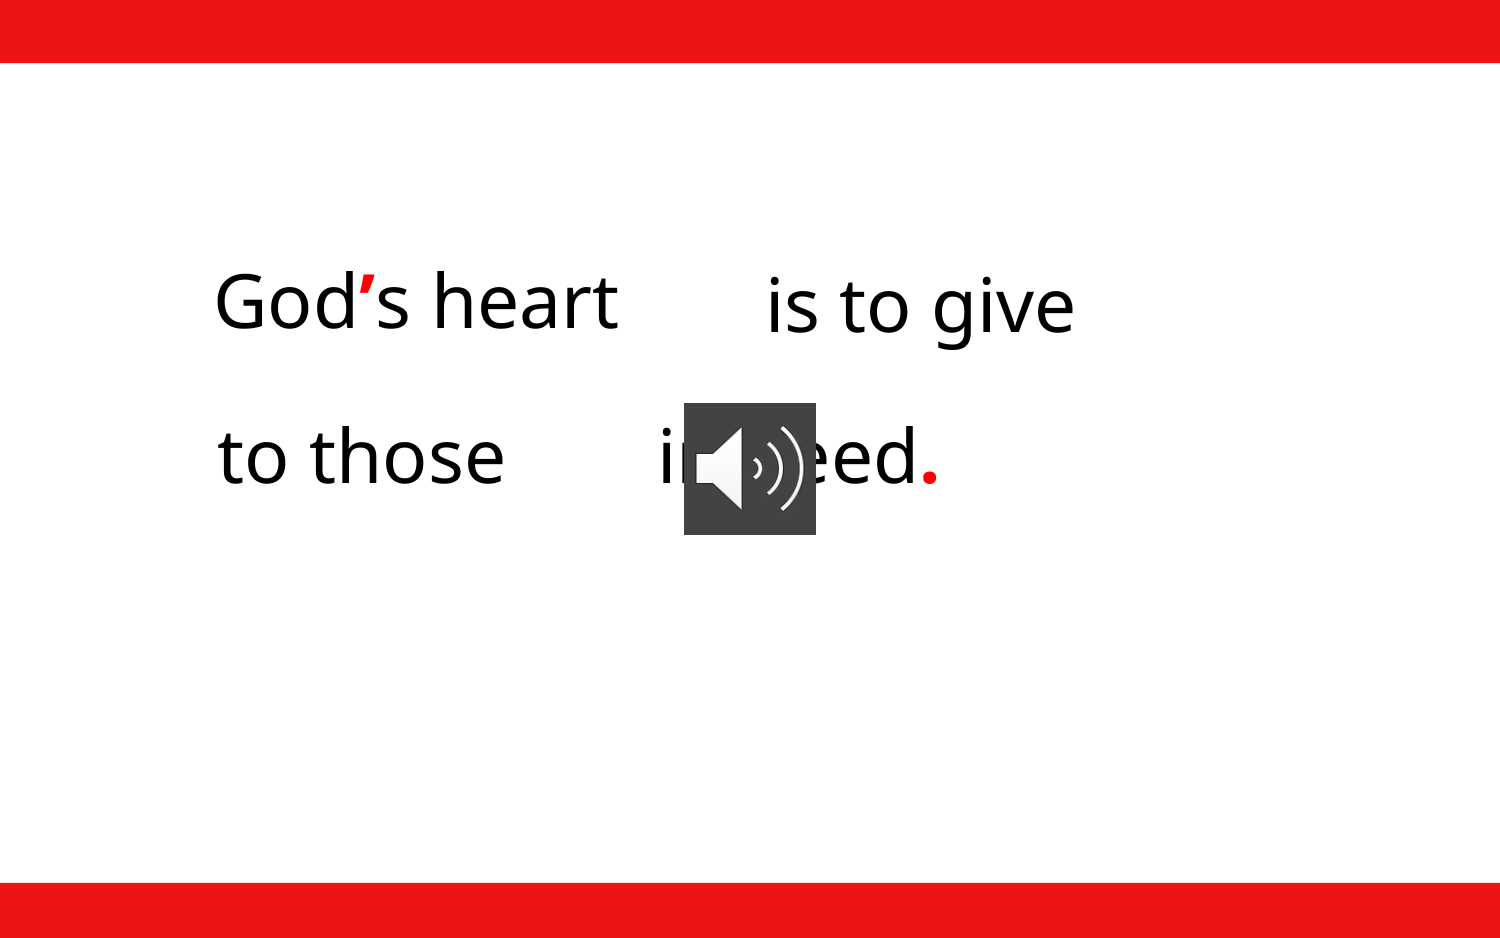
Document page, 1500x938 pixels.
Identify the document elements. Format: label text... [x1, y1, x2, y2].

text_box [0, 0, 1500, 64]
text_box in need. [642, 356, 1334, 549]
text_box [0, 882, 1500, 938]
text_box to those [202, 356, 583, 549]
picture [683, 402, 817, 536]
text_box God’s heart [198, 201, 664, 369]
list is to give [750, 205, 1441, 398]
